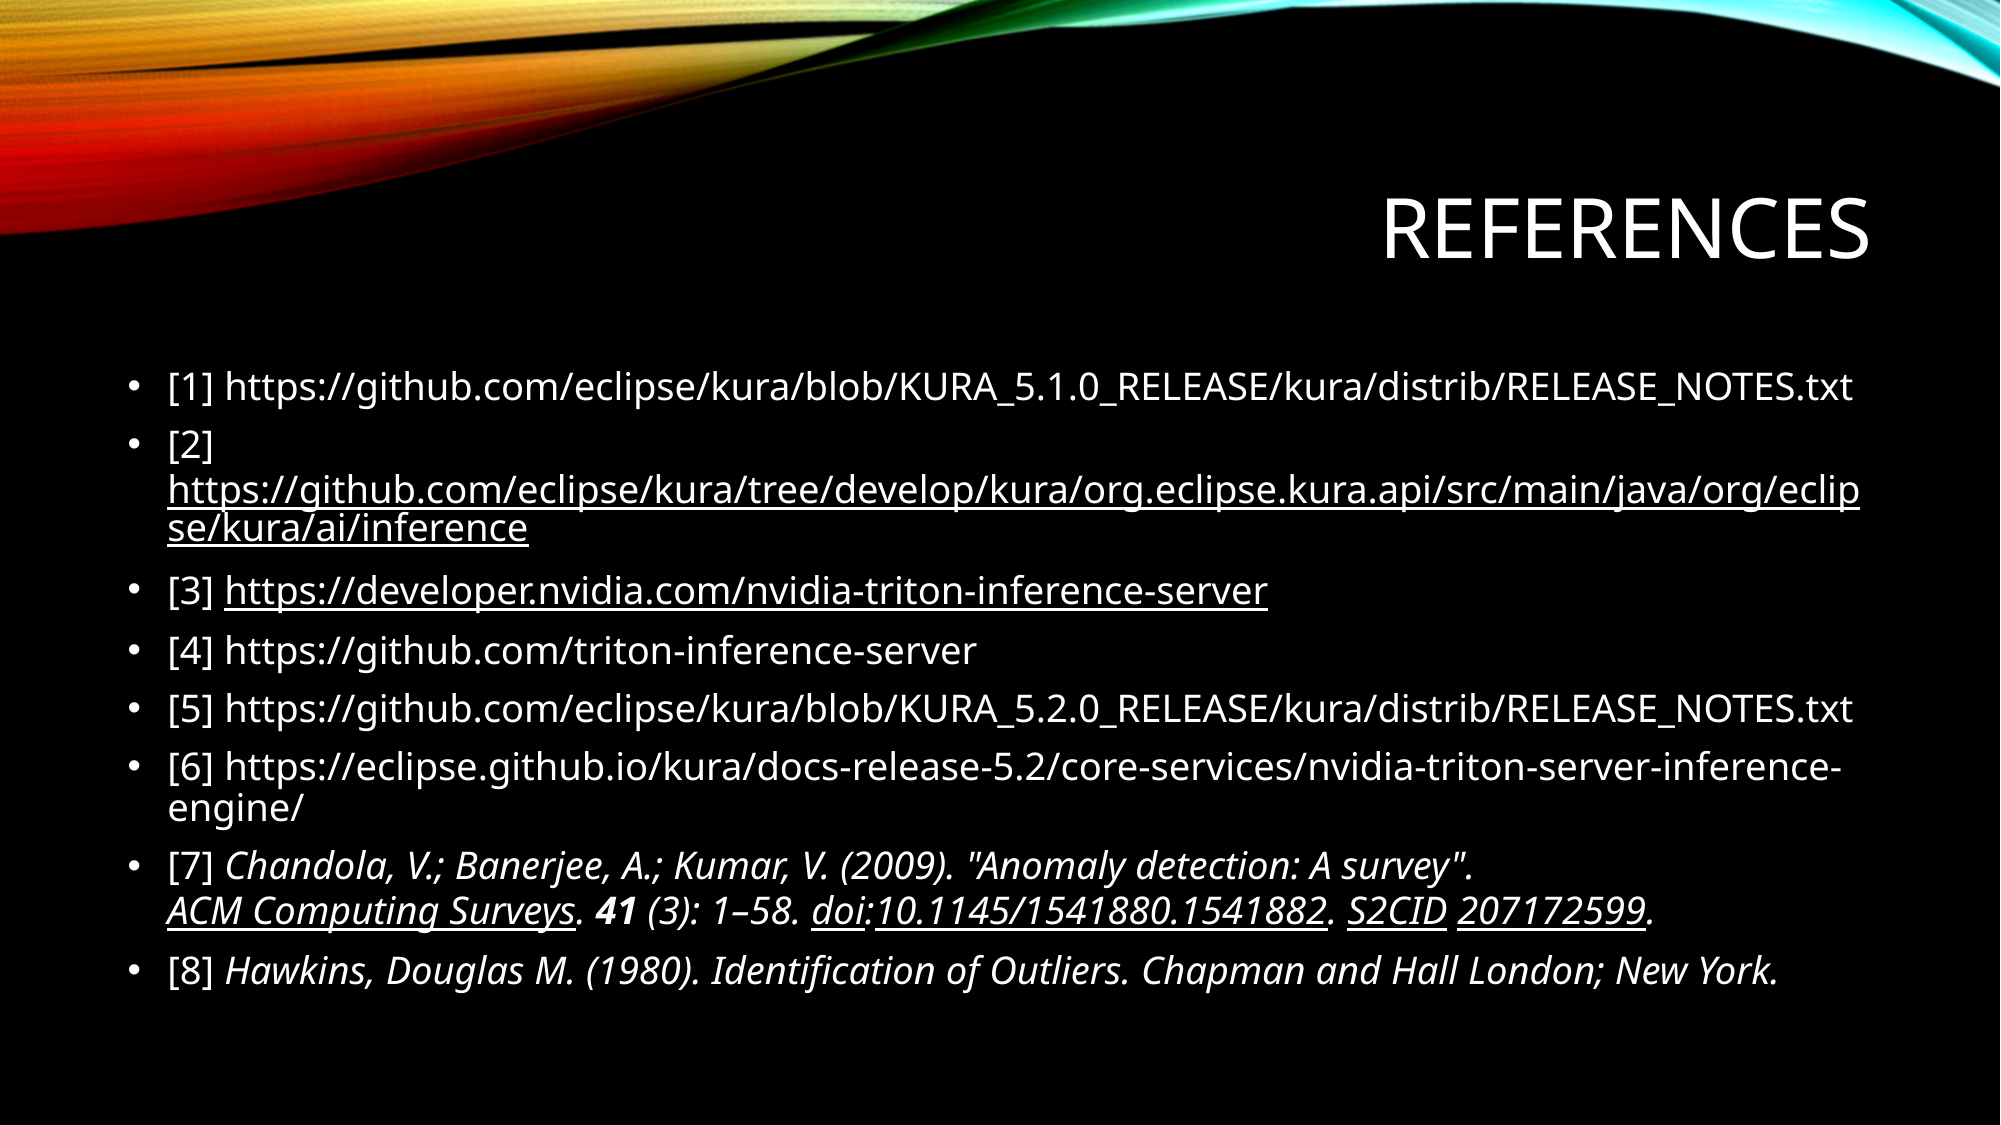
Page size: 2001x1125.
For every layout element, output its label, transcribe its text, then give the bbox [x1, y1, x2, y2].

list [1] https://github.com/eclipse/kura/blob/KURA_5.1.0_RELEASE/kura/distrib/RELEASE_NOTES.txt [2] https://github.com/eclipse/kura/tree/develop/kura/org.eclipse.kura.api/src/main/java/org/eclipse/kura/ai/inference [3] https://developer.nvidia.com/nvidia-triton-inference-server [4] https://github.com/triton-inference-server [5] https://github.com/eclipse/kura/blob/KURA_5.2.0_RELEASE/kura/distrib/RELEASE_NOTES.txt [6] https://eclipse.github.io/kura/docs-release-5.2/core-services/nvidia-triton-server-inference-engine/ [7] Chandola, V.; Banerjee, A.; Kumar, V. (2009). "Anomaly detection: A survey". ACM Computing Surveys. 41 (3): 1–58. doi:10.1145/1541880.1541882. S2CID 207172599. [8] Hawkins, Douglas M. (1980). Identification of Outliers. Chapman and Hall London; New York. [112, 360, 1888, 1021]
picture [0, 0, 2000, 237]
title REFERENCES [474, 125, 1888, 338]
